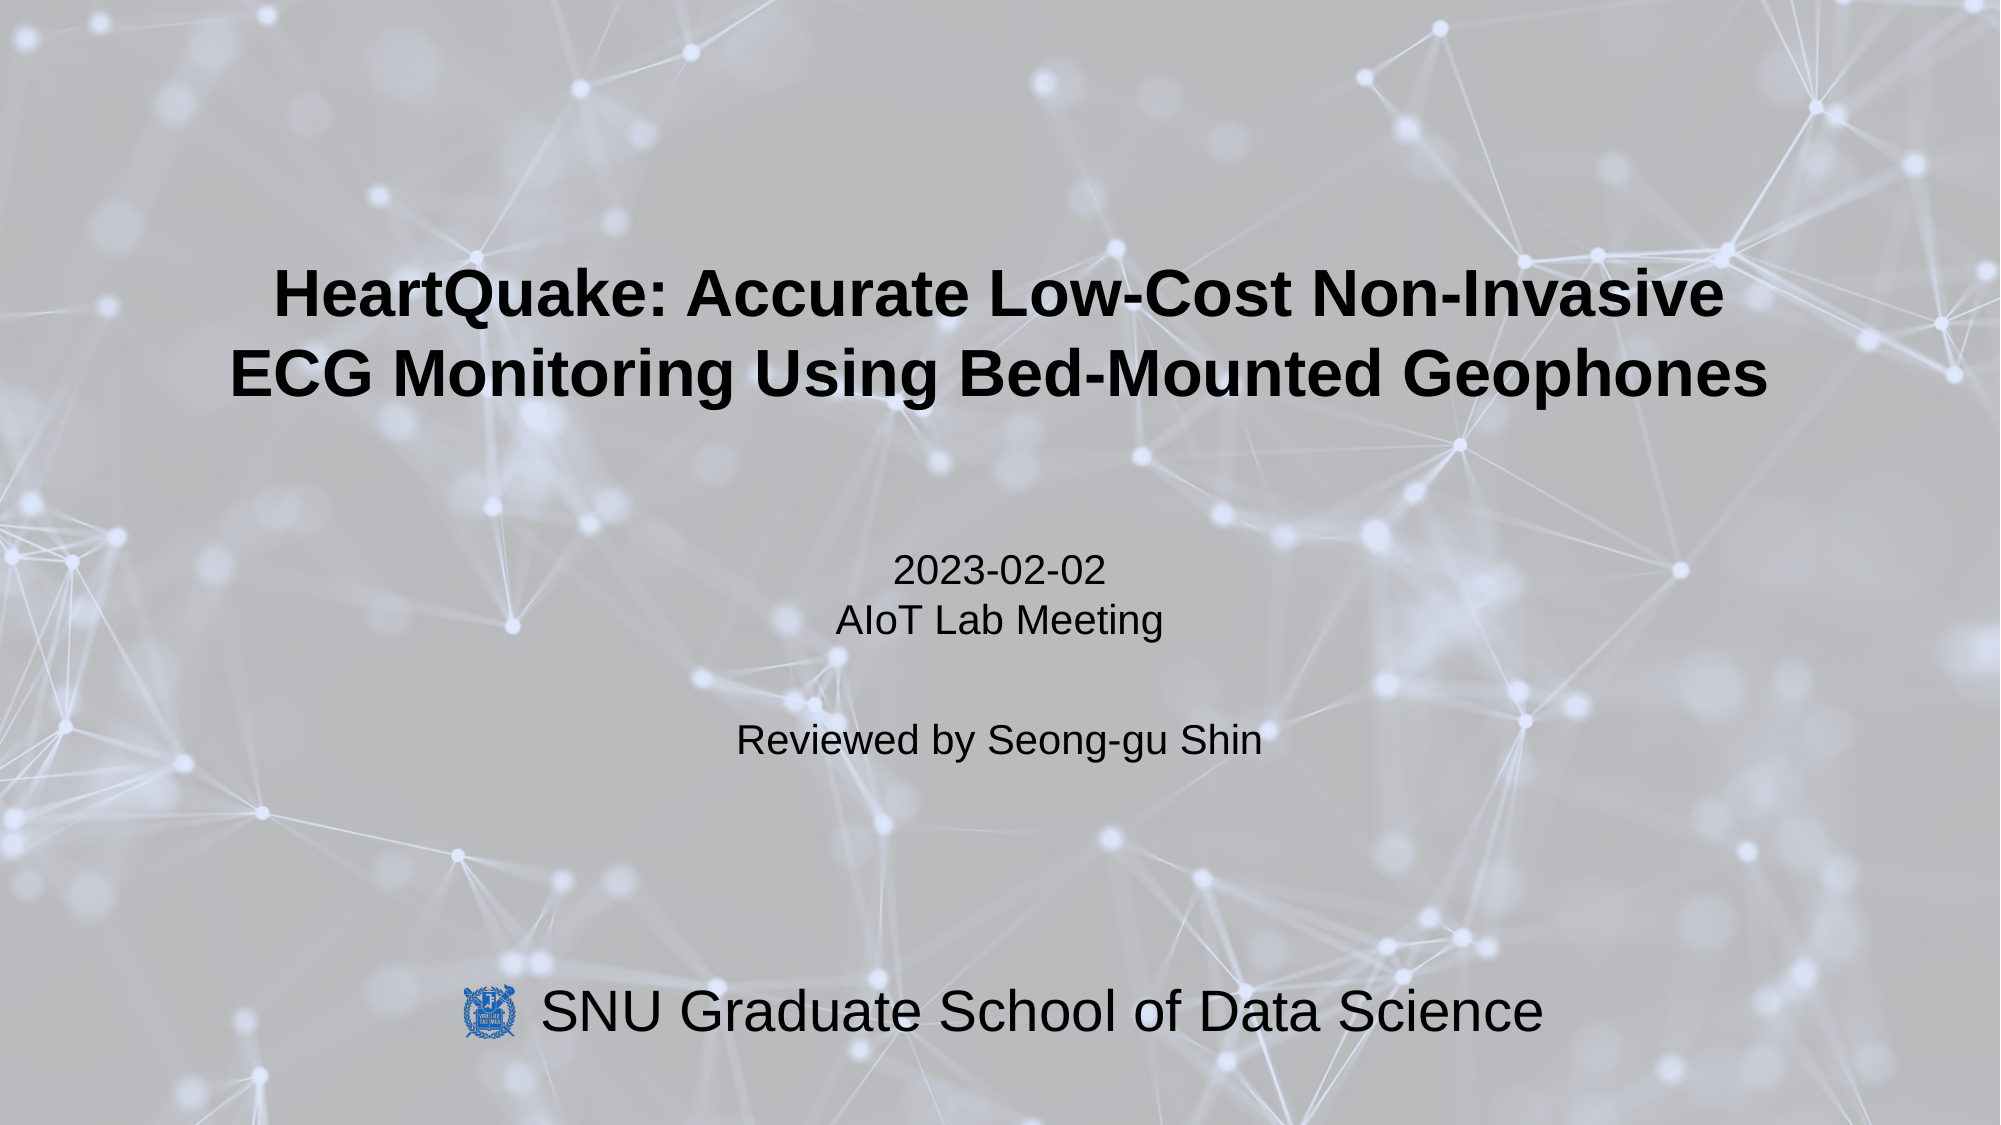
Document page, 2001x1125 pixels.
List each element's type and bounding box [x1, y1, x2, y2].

text_box [463, 965, 1573, 1052]
picture [0, 0, 2000, 1125]
